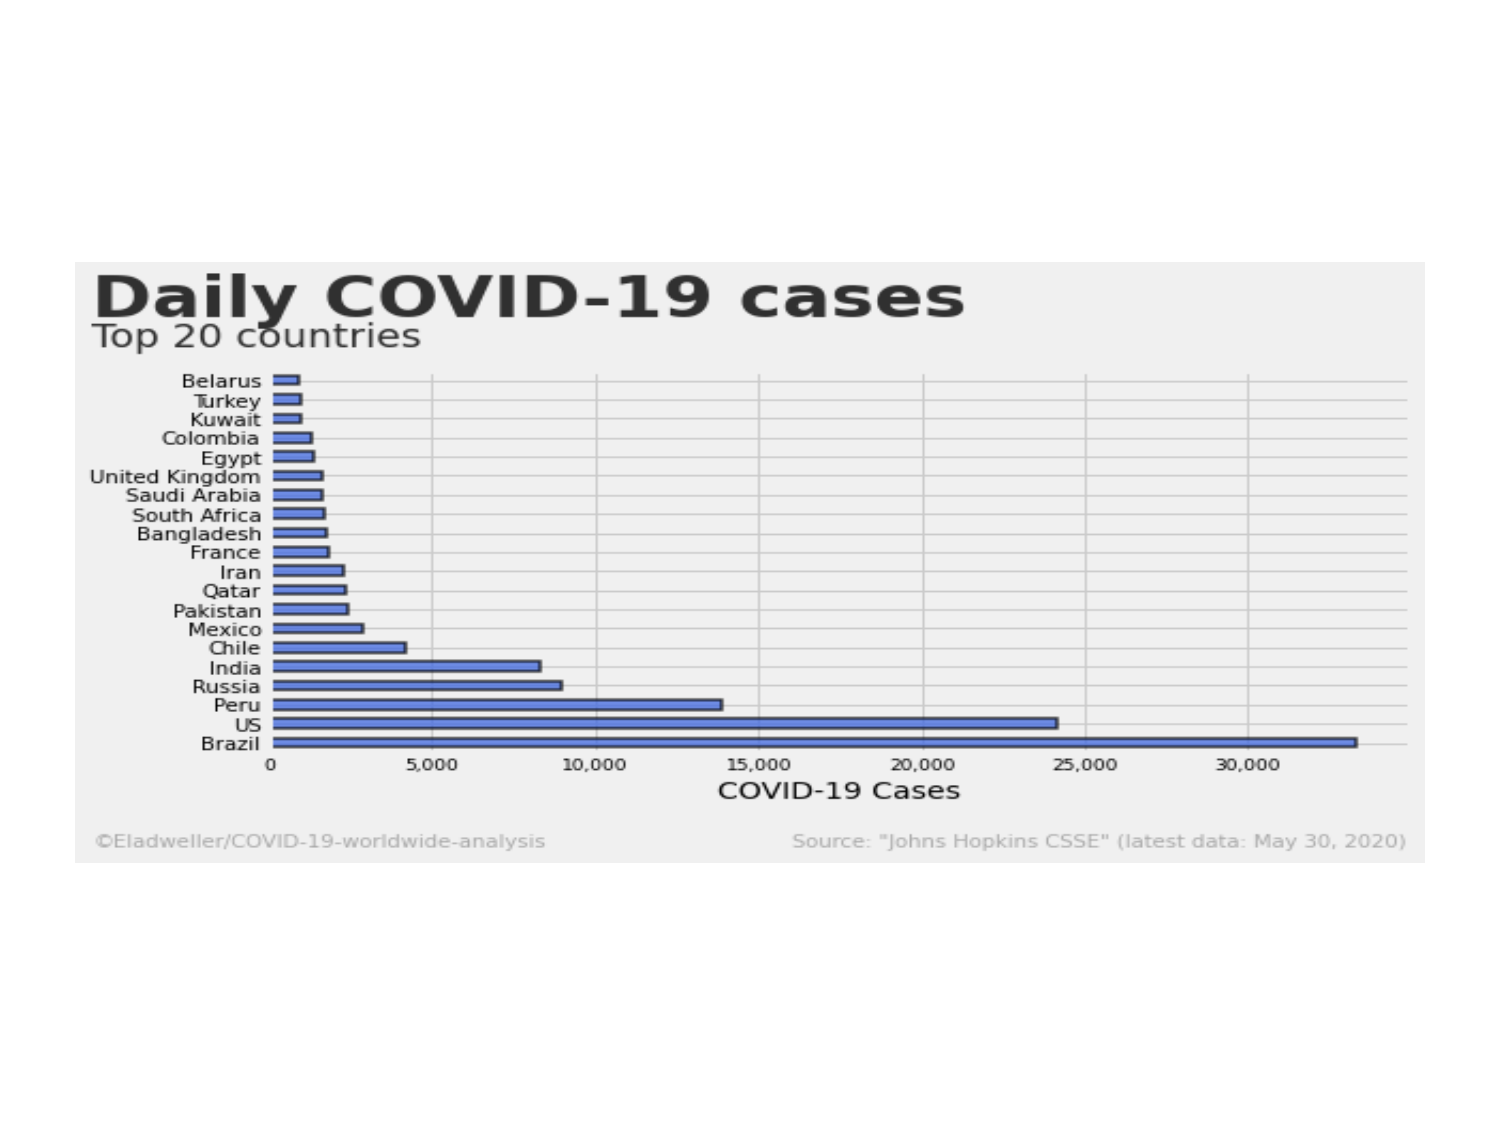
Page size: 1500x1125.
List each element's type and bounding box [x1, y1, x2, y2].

picture [74, 262, 1426, 863]
